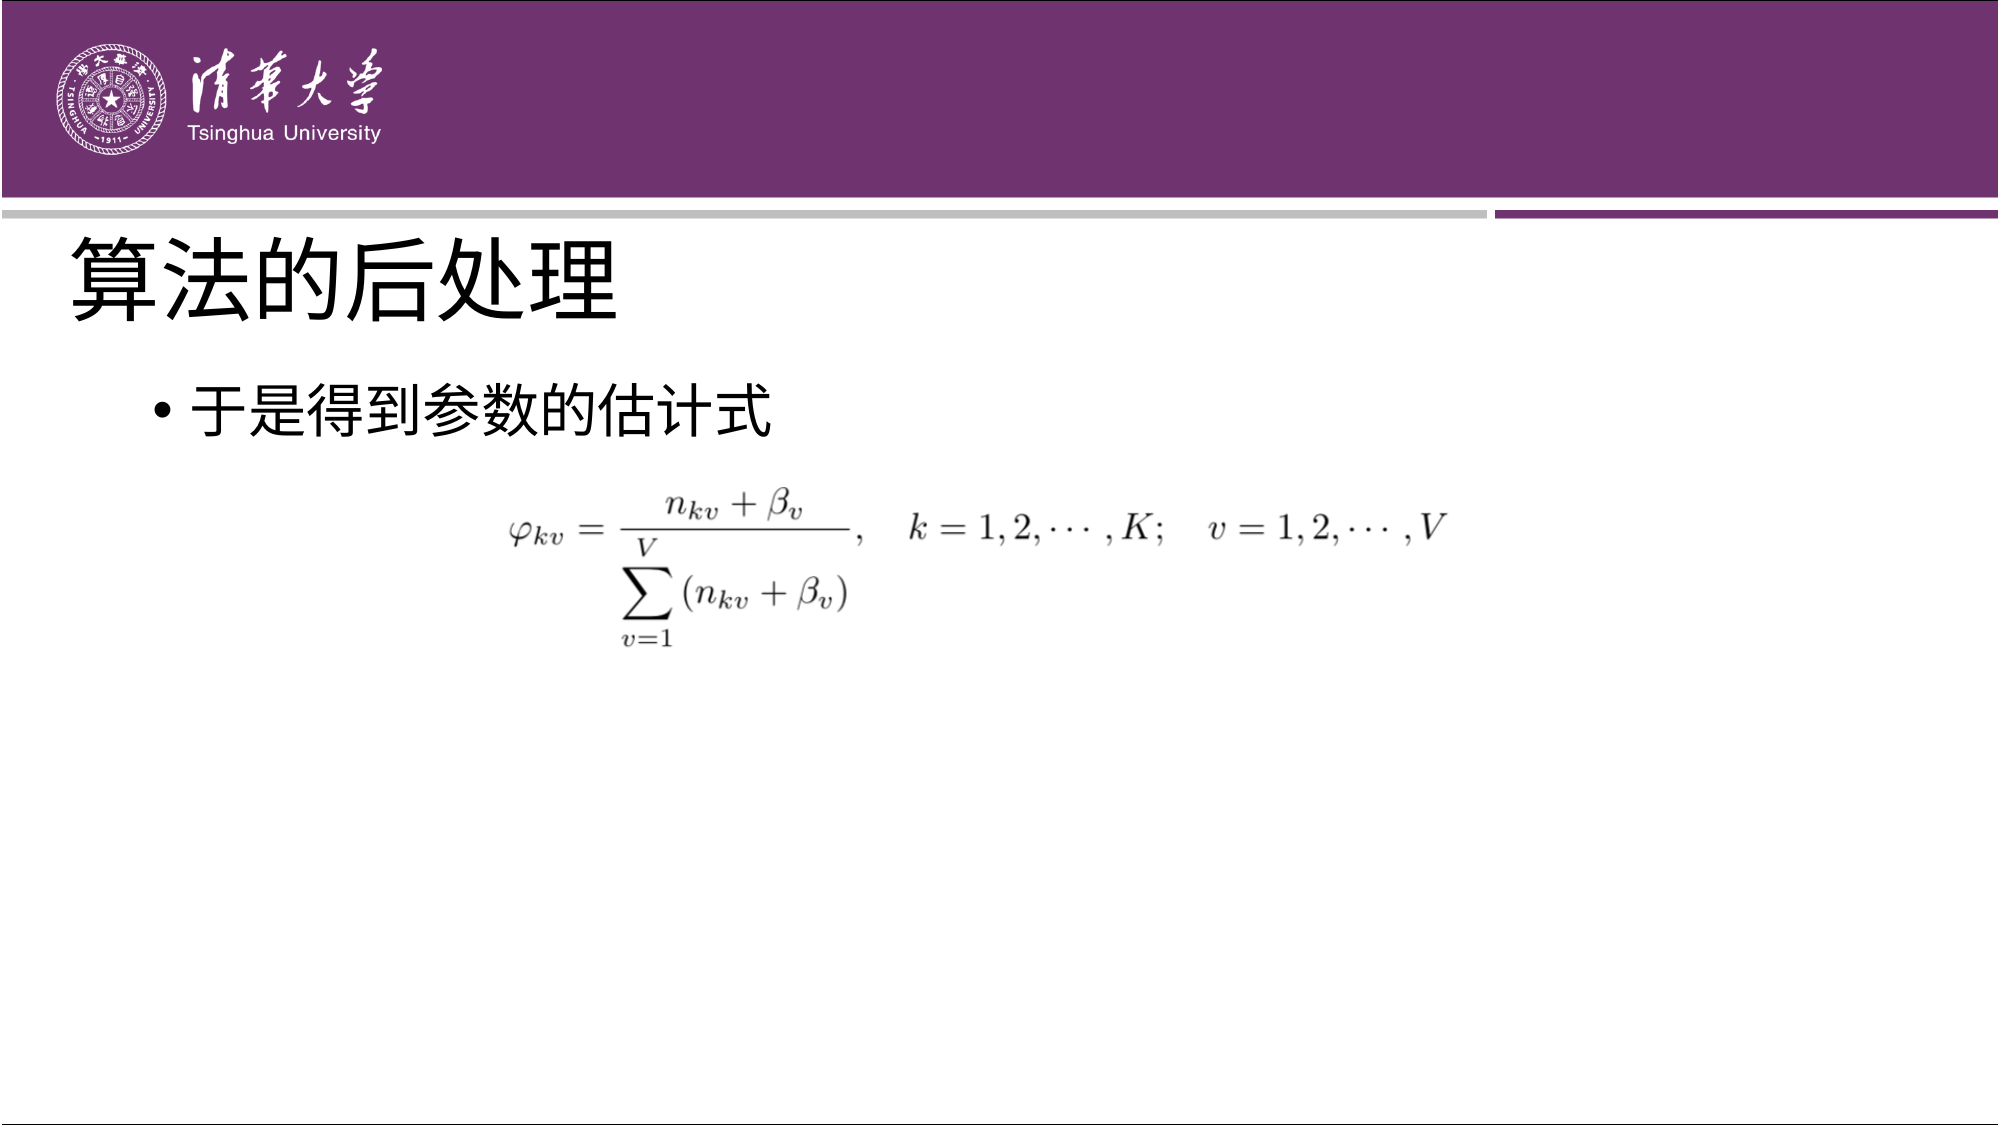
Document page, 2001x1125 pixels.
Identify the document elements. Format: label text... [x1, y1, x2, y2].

title 算法的后处理 [53, 176, 1779, 394]
picture [2, 0, 1998, 1125]
list 于是得到参数的估计式 [137, 374, 1863, 1089]
